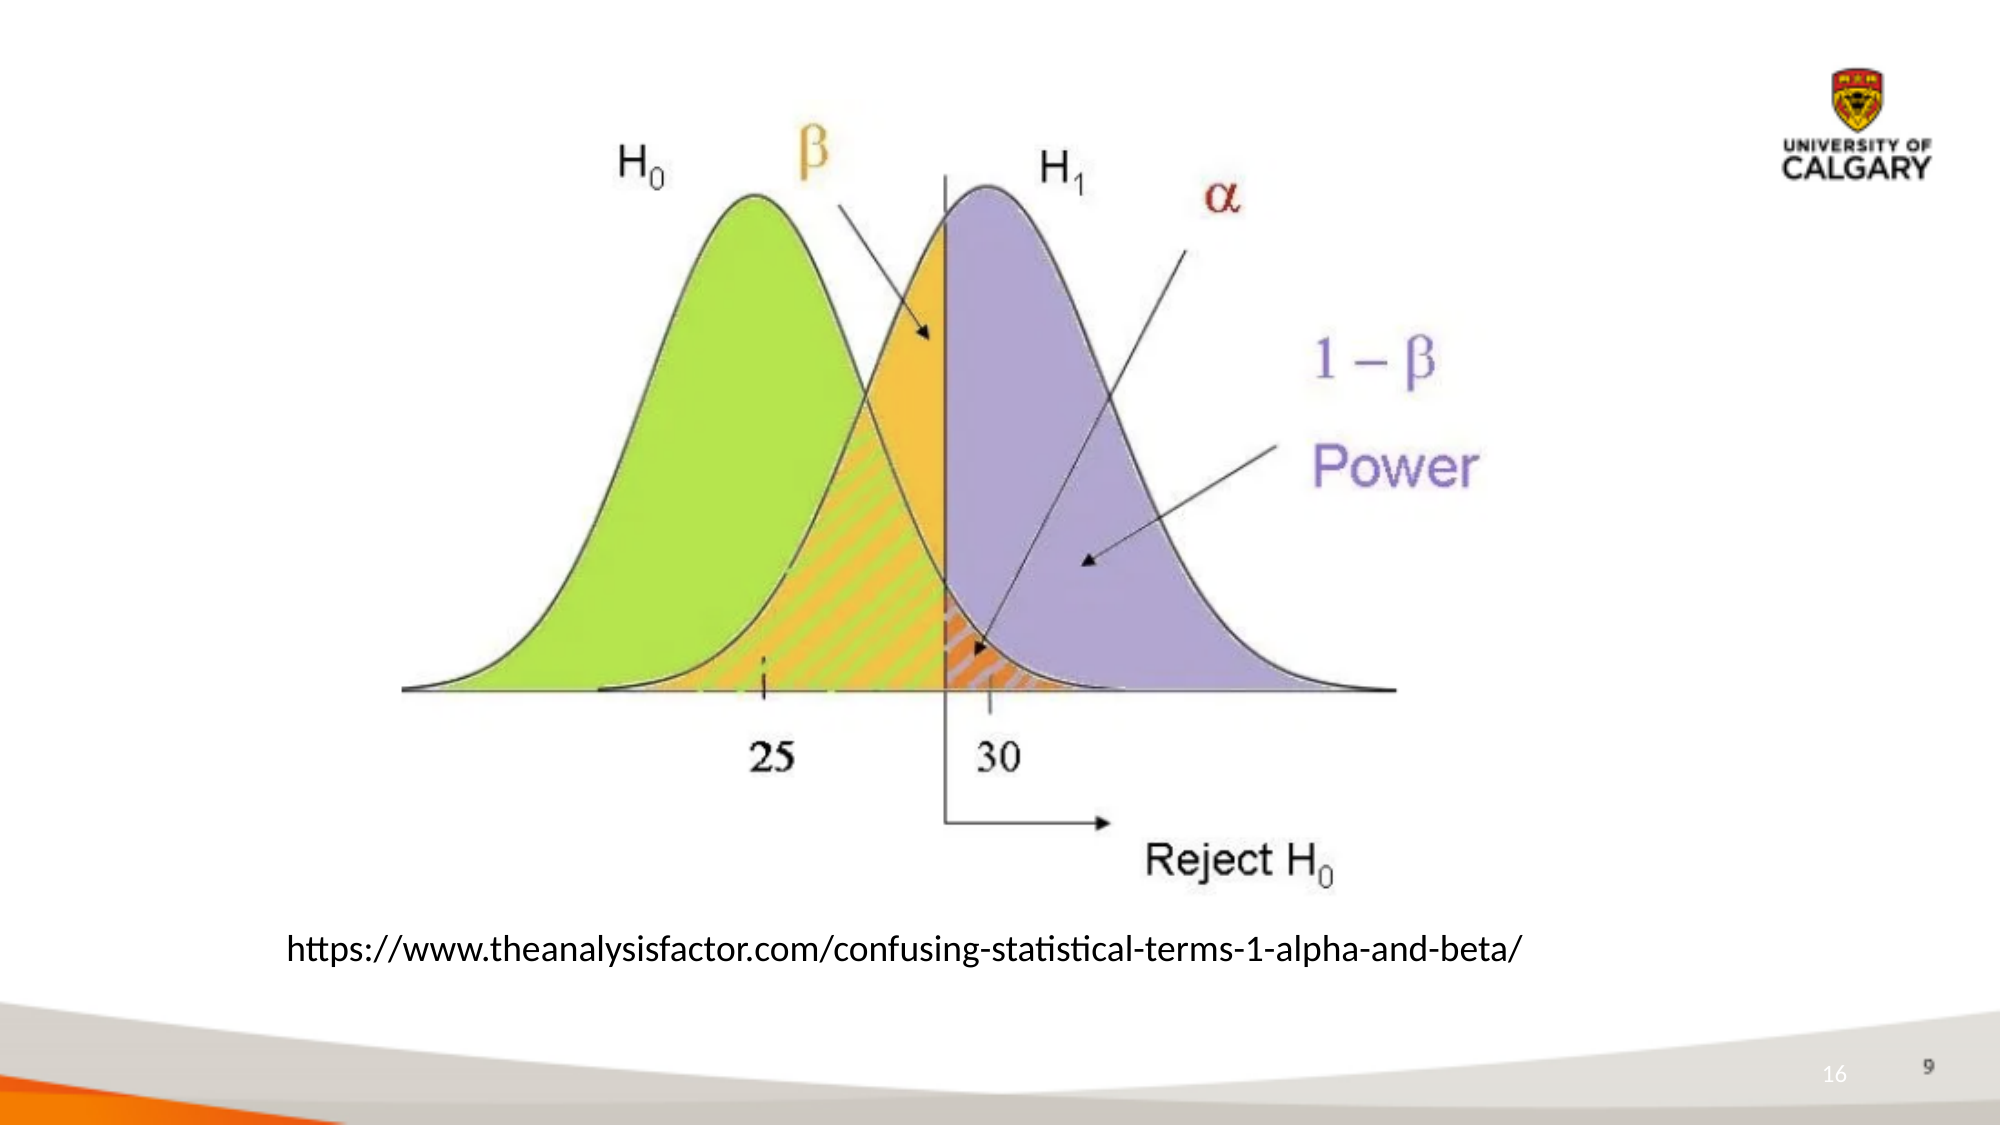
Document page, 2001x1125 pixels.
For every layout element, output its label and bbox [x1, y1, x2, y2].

picture [0, 0, 2000, 1125]
list [373, 98, 1504, 916]
